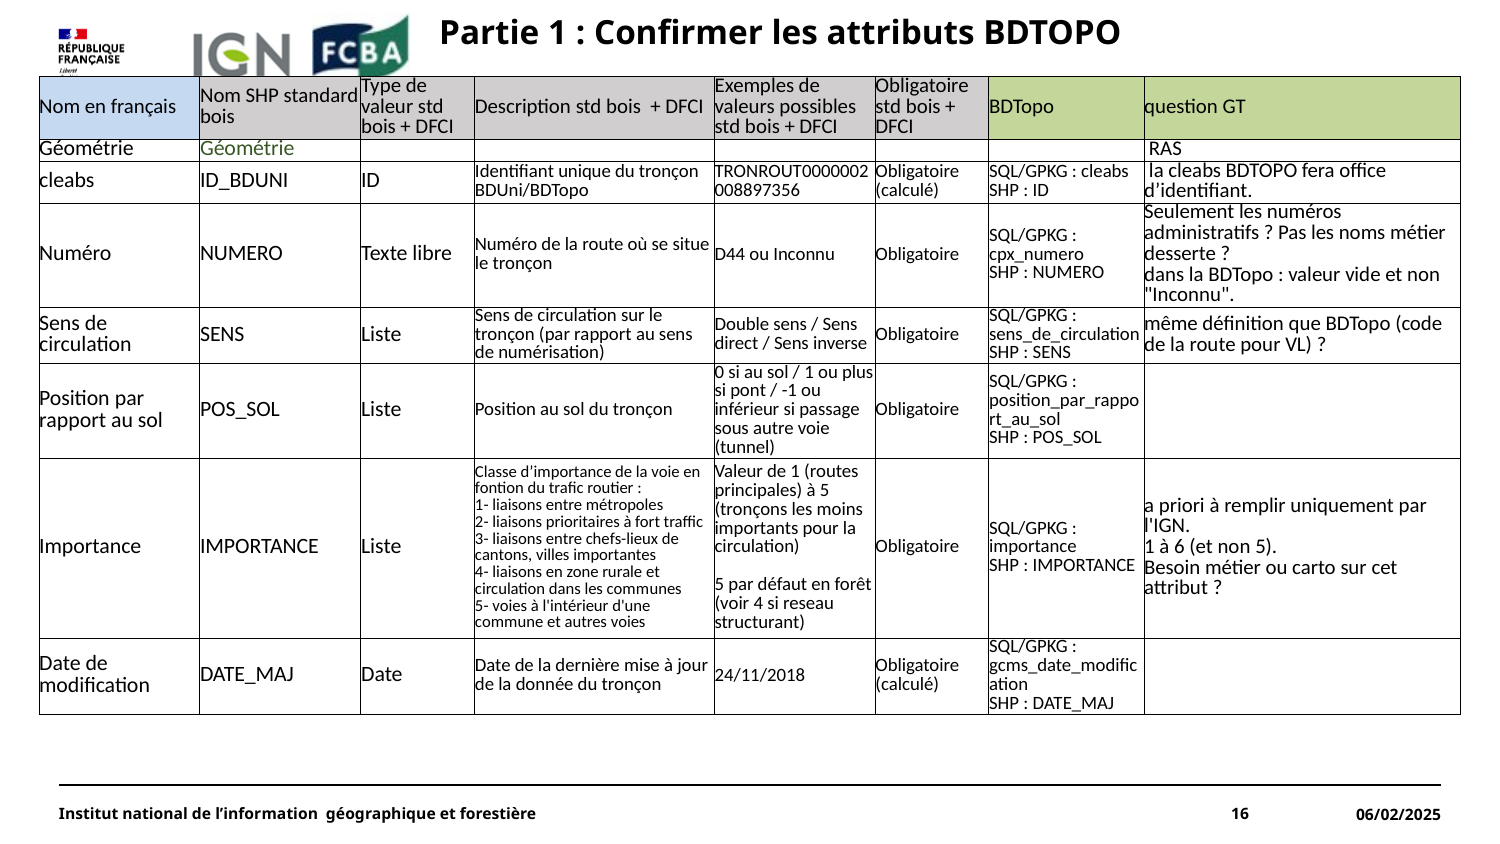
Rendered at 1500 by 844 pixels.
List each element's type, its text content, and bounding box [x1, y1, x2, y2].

picture [47, 17, 136, 76]
table_cell NUMERO [200, 204, 360, 307]
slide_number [1249, 784, 1441, 844]
table_cell Obligatoire (calculé) [876, 639, 988, 714]
table_cell Sens de circulation [40, 308, 199, 363]
table_cell Importance [40, 459, 199, 638]
table_cell IMPORTANCE [200, 459, 360, 638]
table_cell Valeur de 1 (routes principales) à 5 (tronçons les moins importants pour la circulation) 5 par défaut en forêt (voir 4 si reseau structurant) [715, 459, 875, 638]
table_cell Texte libre [361, 204, 474, 307]
table_cell [989, 140, 1144, 161]
table_cell SQL/GPKG : cleabs SHP : ID [989, 162, 1144, 203]
footer Institut national de l’information géographique et forestière [59, 784, 1027, 844]
table_header Description std bois + DFCI [475, 77, 714, 139]
table_cell Identifiant unique du tronçon BDUni/BDTopo [475, 162, 714, 203]
table_cell Double sens / Sens direct / Sens inverse [715, 308, 875, 363]
table_cell Obligatoire (calculé) [876, 162, 988, 203]
table_cell 0 si au sol / 1 ou plus si pont / -1 ou inférieur si passage sous autre voie (tunnel) [715, 364, 875, 458]
table_cell [475, 140, 714, 161]
table_header BDTopo [989, 77, 1144, 139]
table_cell SQL/GPKG : cpx_numero SHP : NUMERO [989, 204, 1144, 307]
table_cell Numéro [40, 204, 199, 307]
table_header Nom en français [40, 77, 199, 139]
table_cell Obligatoire [876, 308, 988, 363]
table_cell RAS [1145, 140, 1460, 161]
slide_number 16 [1027, 784, 1249, 844]
table_cell Liste [361, 364, 474, 458]
table_cell Géométrie [200, 140, 360, 161]
table_cell a priori à remplir uniquement par l'IGN. 1 à 6 (et non 5). Besoin métier ou carto sur cet attribut ? [1145, 459, 1460, 638]
table_cell Liste [361, 459, 474, 638]
table_cell SQL/GPKG : position_par_rapport_au_sol SHP : POS_SOL [989, 364, 1144, 458]
table_cell POS_SOL [200, 364, 360, 458]
table_cell même définition que BDTopo (code de la route pour VL) ? [1145, 308, 1460, 363]
table_header Obligatoire std bois + DFCI [876, 77, 988, 139]
table_cell Numéro de la route où se situe le tronçon [475, 204, 714, 307]
table_cell Liste [361, 308, 474, 363]
table_cell Position au sol du tronçon [475, 364, 714, 458]
table_cell D44 ou Inconnu [715, 204, 875, 307]
table_cell Classe d’importance de la voie en fontion du trafic routier : 1- liaisons entre métropoles 2- liaisons prioritaires à fort traffic 3- liaisons entre chefs-lieux de cantons, villes importantes 4- liaisons en zone rurale et circulation dans les communes 5- voies à l'intérieur d'une commune et autres voies [475, 459, 714, 638]
table_cell Obligatoire [876, 204, 988, 307]
table_cell ID_BDUNI [200, 162, 360, 203]
table_header question GT [1145, 77, 1460, 139]
table_cell [876, 140, 988, 161]
title Partie 1 : Confirmer les attributs BDTOPO [439, 16, 1489, 76]
table_cell Sens de circulation sur le tronçon (par rapport au sens de numérisation) [475, 308, 714, 363]
table_cell TRONROUT0000002008897356 [715, 162, 875, 203]
table_cell ID [361, 162, 474, 203]
table_cell [1145, 364, 1460, 458]
table_header Exemples de valeurs possibles std bois + DFCI [715, 77, 875, 139]
table_cell [361, 140, 474, 161]
table_header Nom SHP standard bois [200, 77, 360, 139]
table_cell Position par rapport au sol [40, 364, 199, 458]
table_cell DATE_MAJ [200, 639, 360, 714]
table_cell SQL/GPKG : importance SHP : IMPORTANCE [989, 459, 1144, 638]
table_cell Date [361, 639, 474, 714]
table_cell SENS [200, 308, 360, 363]
table_cell la cleabs BDTOPO fera office d’identifiant. [1145, 162, 1460, 203]
table_cell Obligatoire [876, 459, 988, 638]
table_cell Date de modification [40, 639, 199, 714]
table_cell [1145, 639, 1460, 714]
table_cell Obligatoire [876, 364, 988, 458]
table_cell Seulement les numéros administratifs ? Pas les noms métier desserte ? dans la BDTopo : valeur vide et non "Inconnu". [1145, 204, 1460, 307]
table_cell SQL/GPKG : gcms_date_modification SHP : DATE_MAJ [989, 639, 1144, 714]
table_cell cleabs [40, 162, 199, 203]
table_cell 24/11/2018 [715, 639, 875, 714]
picture [312, 13, 410, 76]
table_cell SQL/GPKG : sens_de_circulation SHP : SENS [989, 308, 1144, 363]
table_cell [715, 140, 875, 161]
table_cell Date de la dernière mise à jour de la donnée du tronçon [475, 639, 714, 714]
picture [193, 32, 291, 76]
table_header Type de valeur std bois + DFCI [361, 77, 474, 139]
table_cell Géométrie [40, 140, 199, 161]
